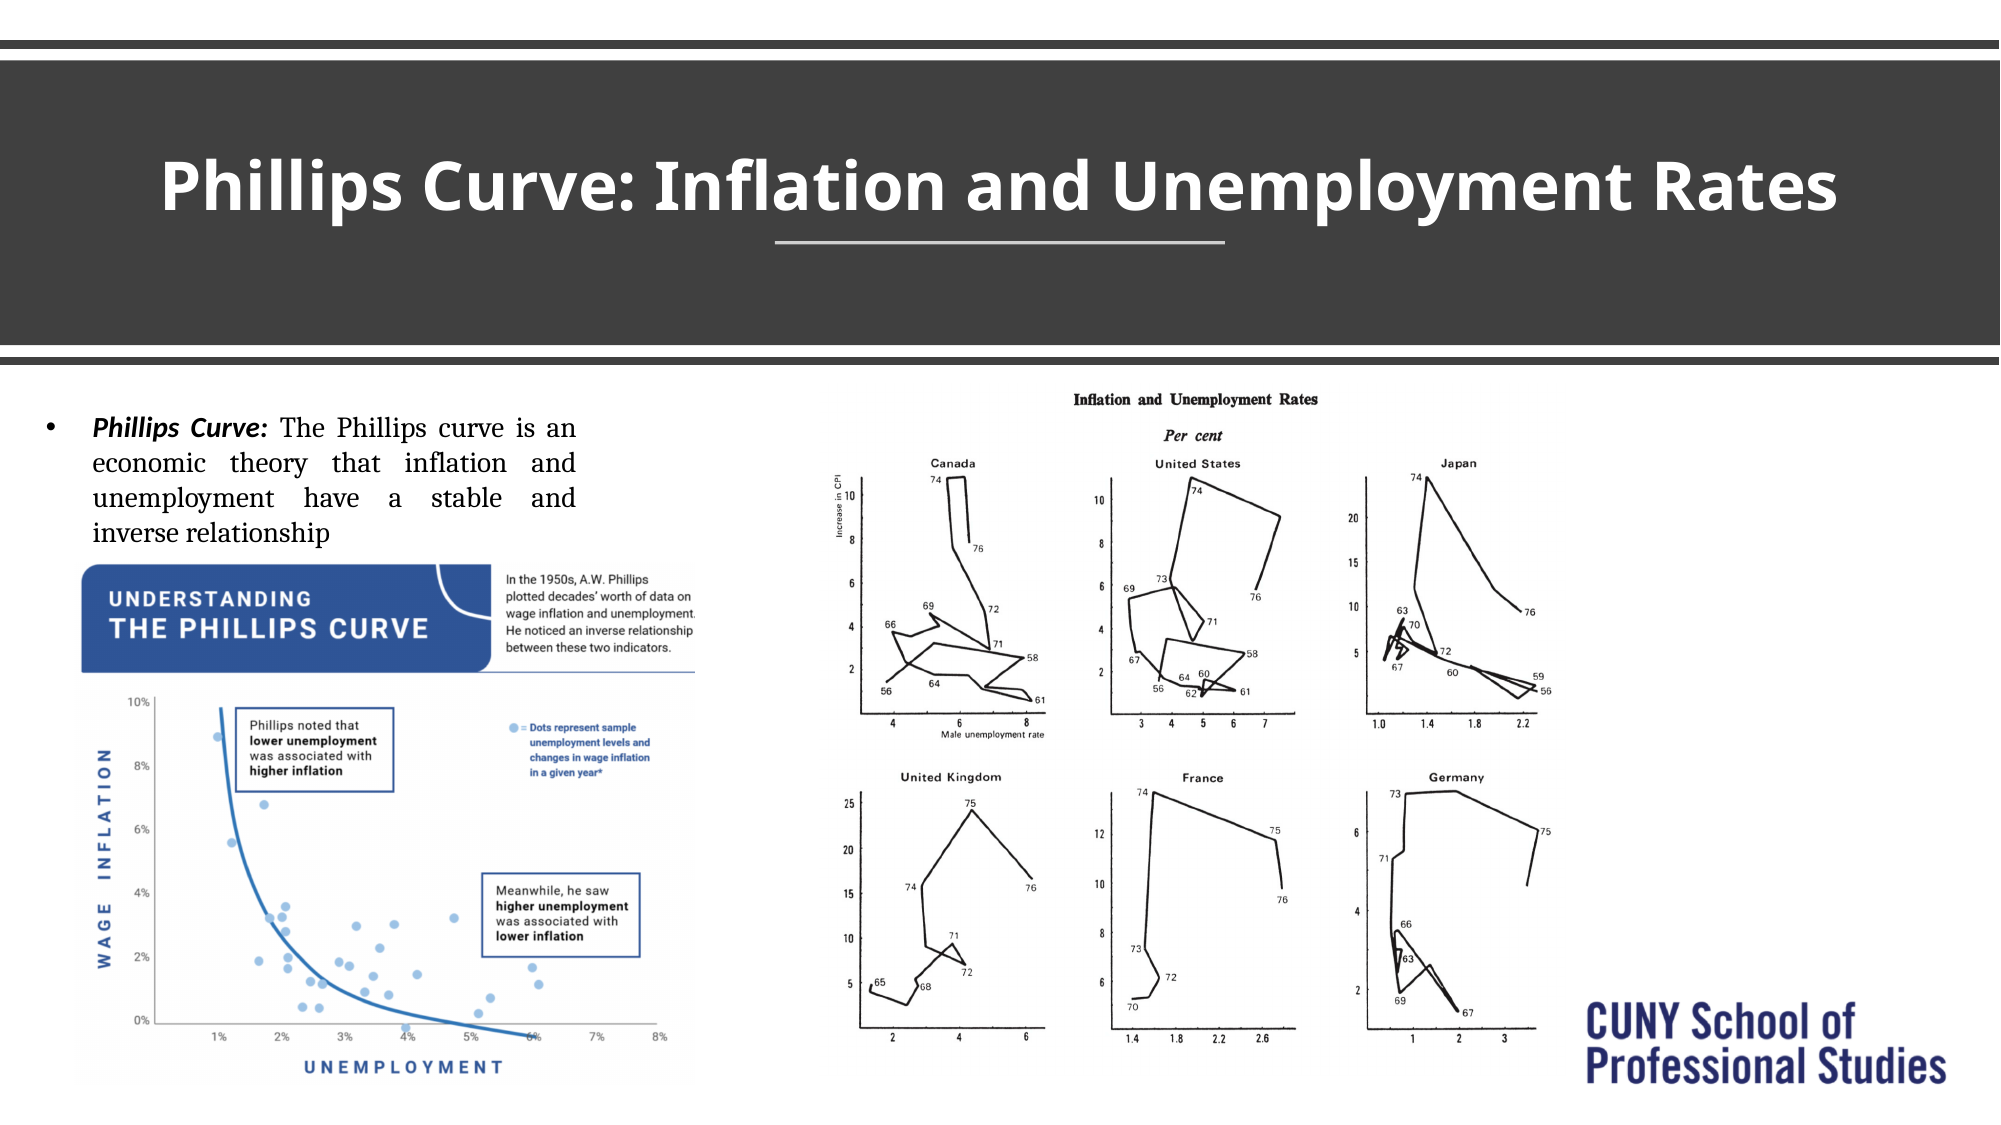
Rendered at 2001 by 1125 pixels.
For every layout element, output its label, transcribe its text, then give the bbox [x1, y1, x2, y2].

picture [819, 383, 1956, 1106]
text_box [0, 59, 2000, 346]
picture [74, 562, 695, 1085]
title Phillips Curve: Inflation and Unemployment Rates [86, 80, 1914, 233]
text_box Phillips Curve: The Phillips curve is an economic theory that inflation and unemployment have a stable and inverse relationship [31, 400, 592, 556]
